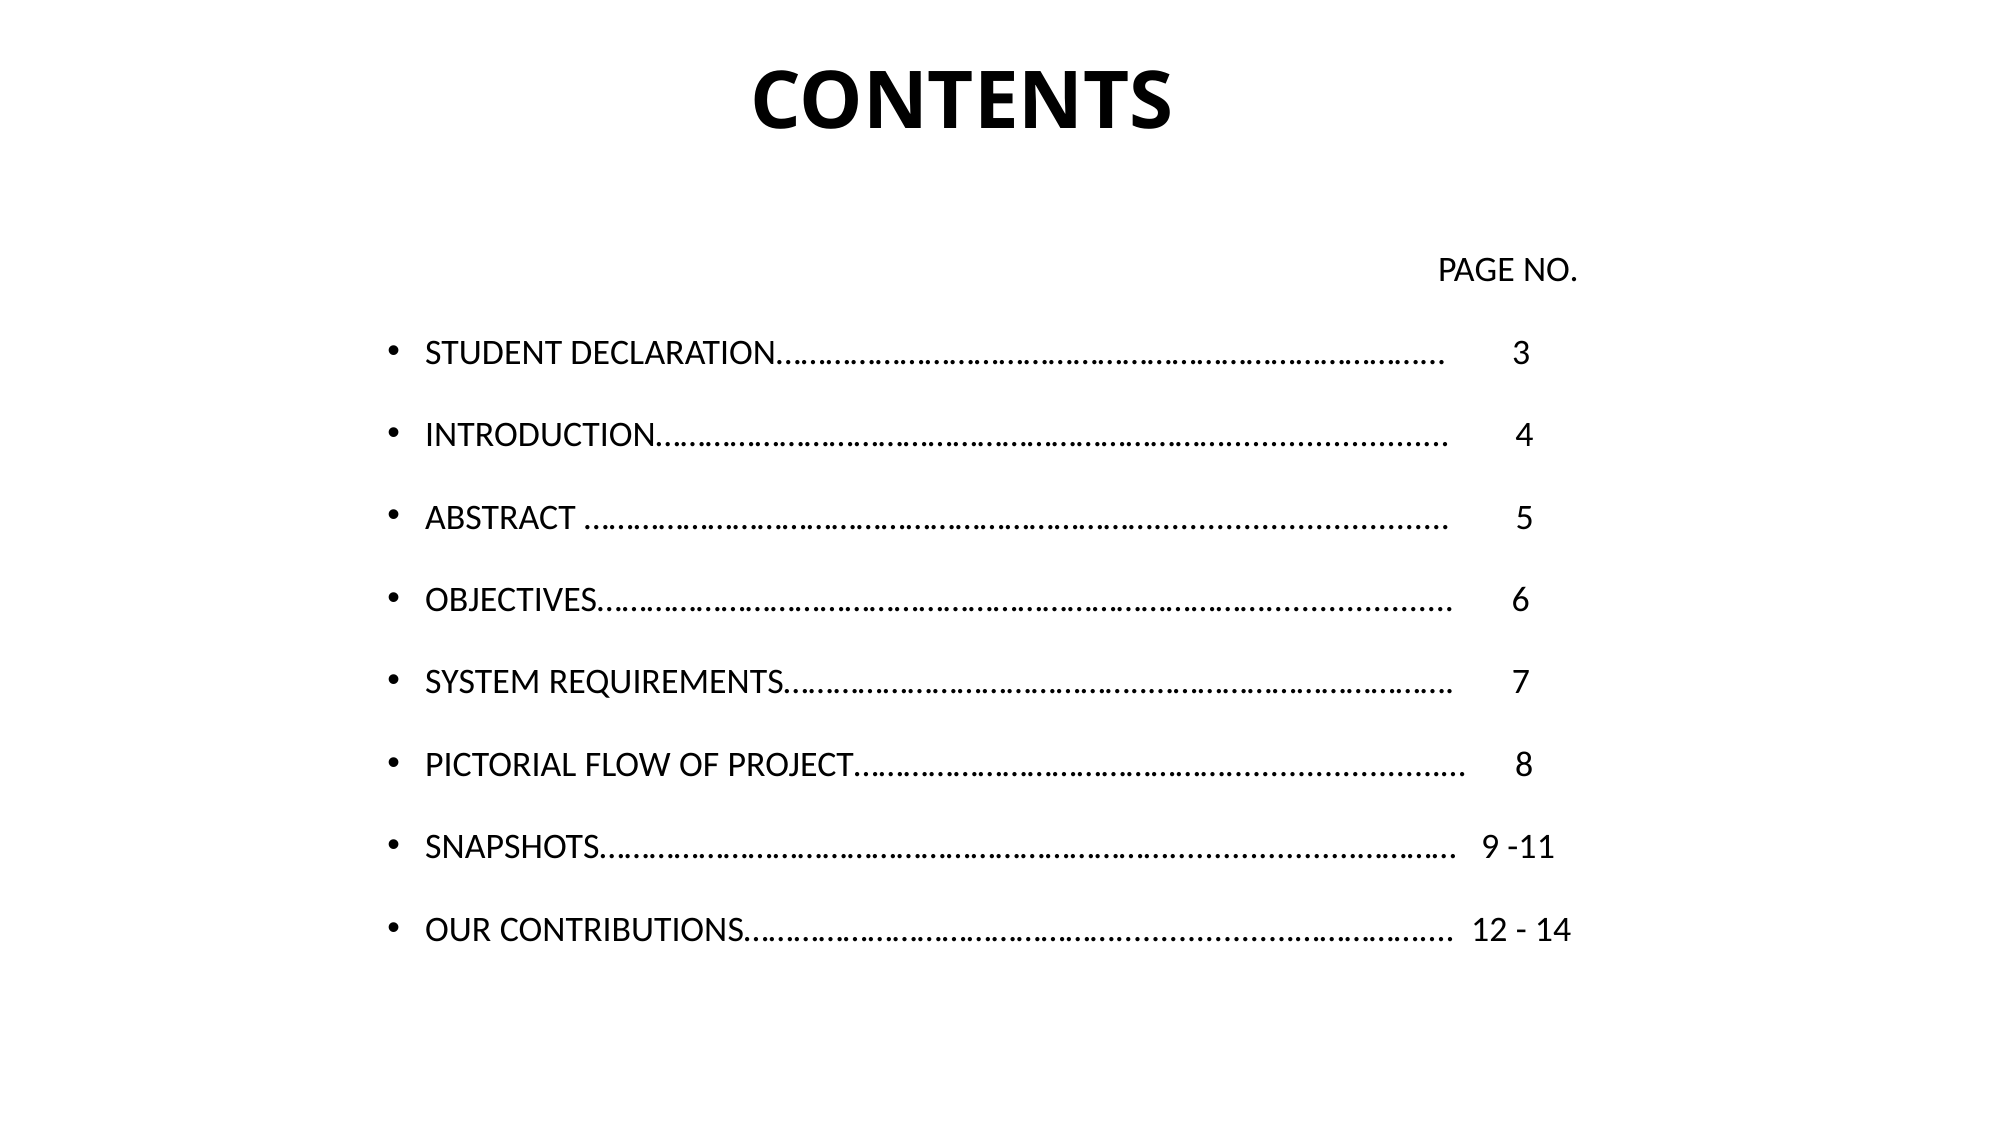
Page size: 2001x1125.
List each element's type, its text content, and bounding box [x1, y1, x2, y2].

list PAGE NO. STUDENT DECLARATION……………………………………………………………………... 3 INTRODUCTION……………………………………………………………......................... 4 ABSTRACT ……………………………………………………………................................. 5 OBJECTIVES………………………………………………………………………..................... 6 SYSTEM REQUIREMENTS……………………………………..………………………………. 7 PICTORIAL FLOW OF PROJECT………………………………………........................… 8 SNAPSHOTS…………………………………………………………….....................………… 9 -11 OUR CONTRIBUTIONS………………………………………....................…………….... 12 - 14 [372, 216, 1594, 1007]
title CONTENTS [735, 42, 1192, 164]
